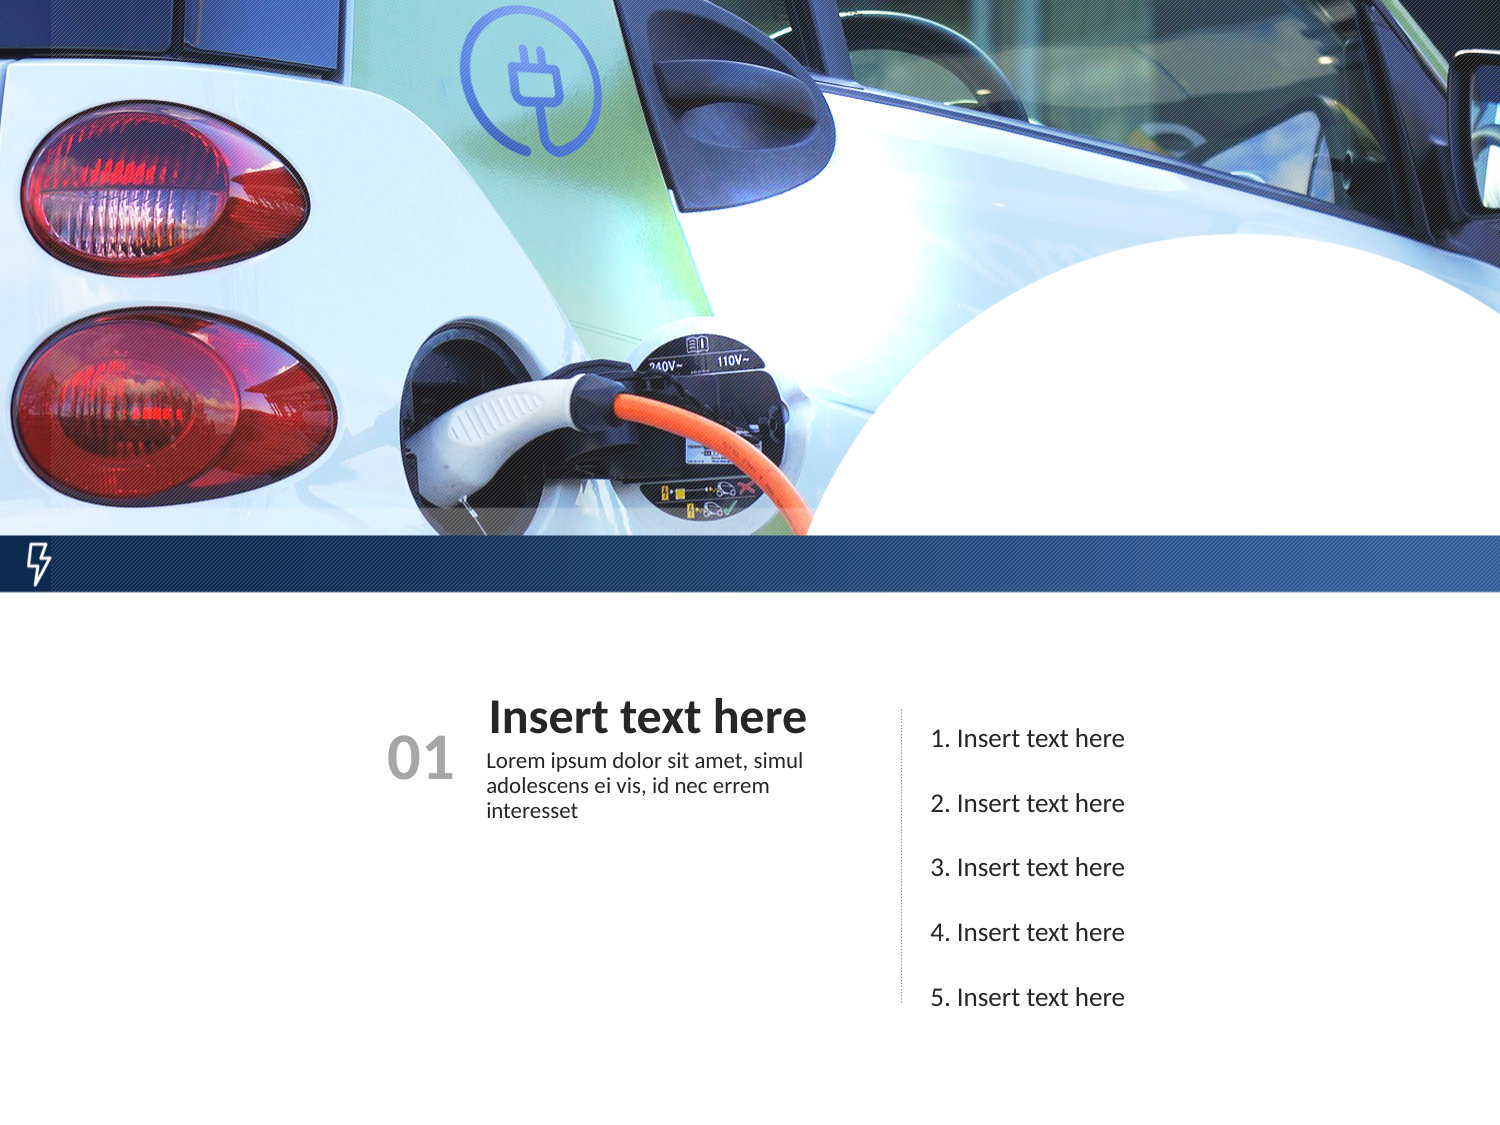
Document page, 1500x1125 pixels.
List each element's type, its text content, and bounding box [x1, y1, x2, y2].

picture [0, 0, 1500, 1125]
text_box Insert text here Insert text here Insert text here Insert text here Insert text here [915, 679, 1353, 1020]
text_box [371, 675, 892, 832]
